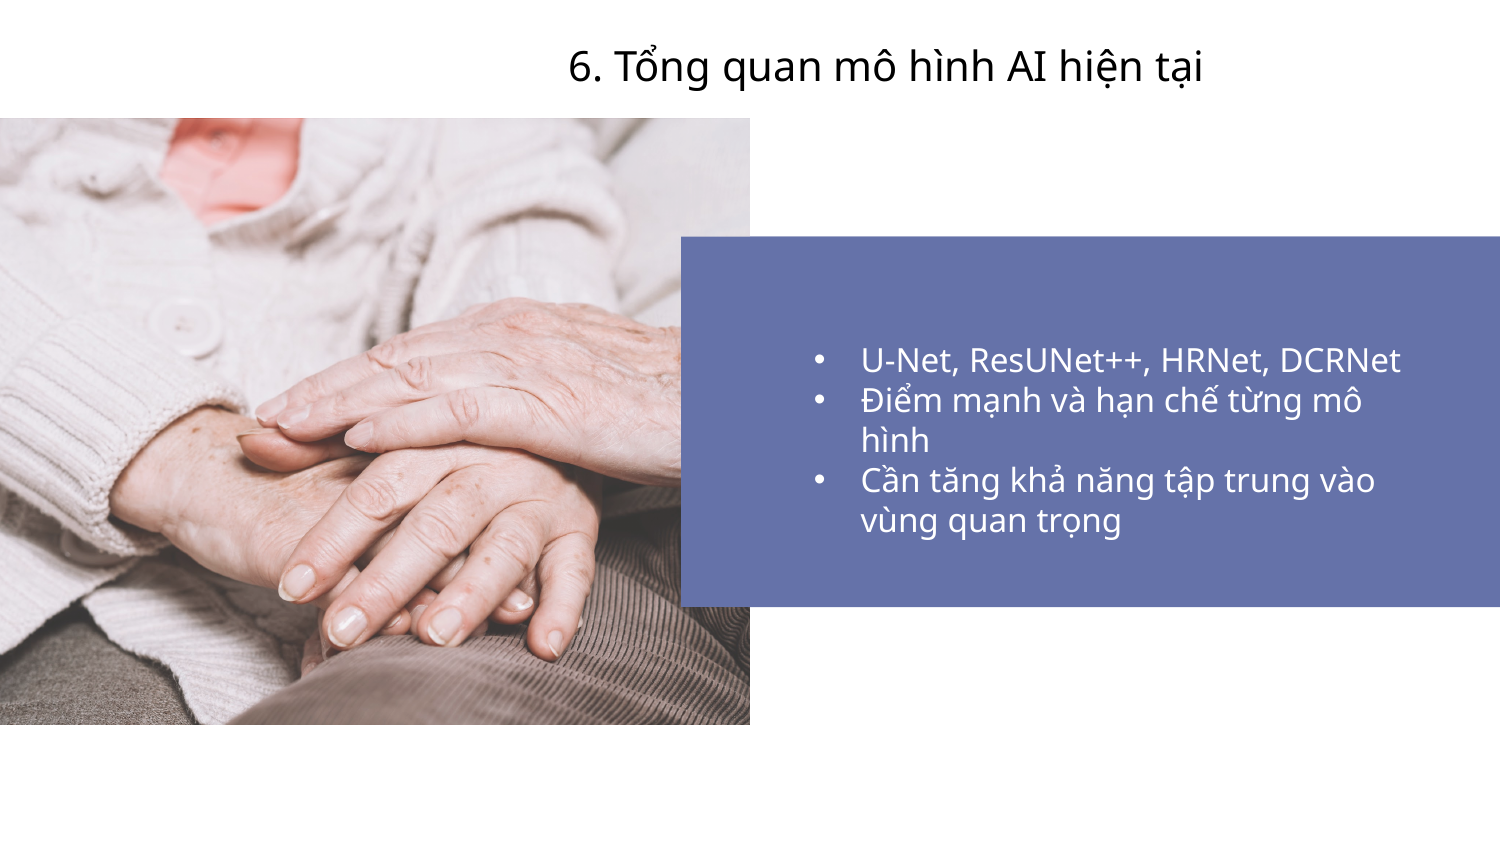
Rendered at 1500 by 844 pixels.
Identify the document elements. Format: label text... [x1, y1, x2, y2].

text_box [754, 236, 1500, 607]
picture [0, 118, 751, 726]
text_box 6. Tổng quan mô hình AI hiện tại [277, 32, 1496, 98]
subtitle U-Net, ResUNet++, HRNet, DCRNet Điểm mạnh và hạn chế từng mô hình Cần tăng khả năng tập trung vào vùng quan trọng [798, 324, 1434, 520]
